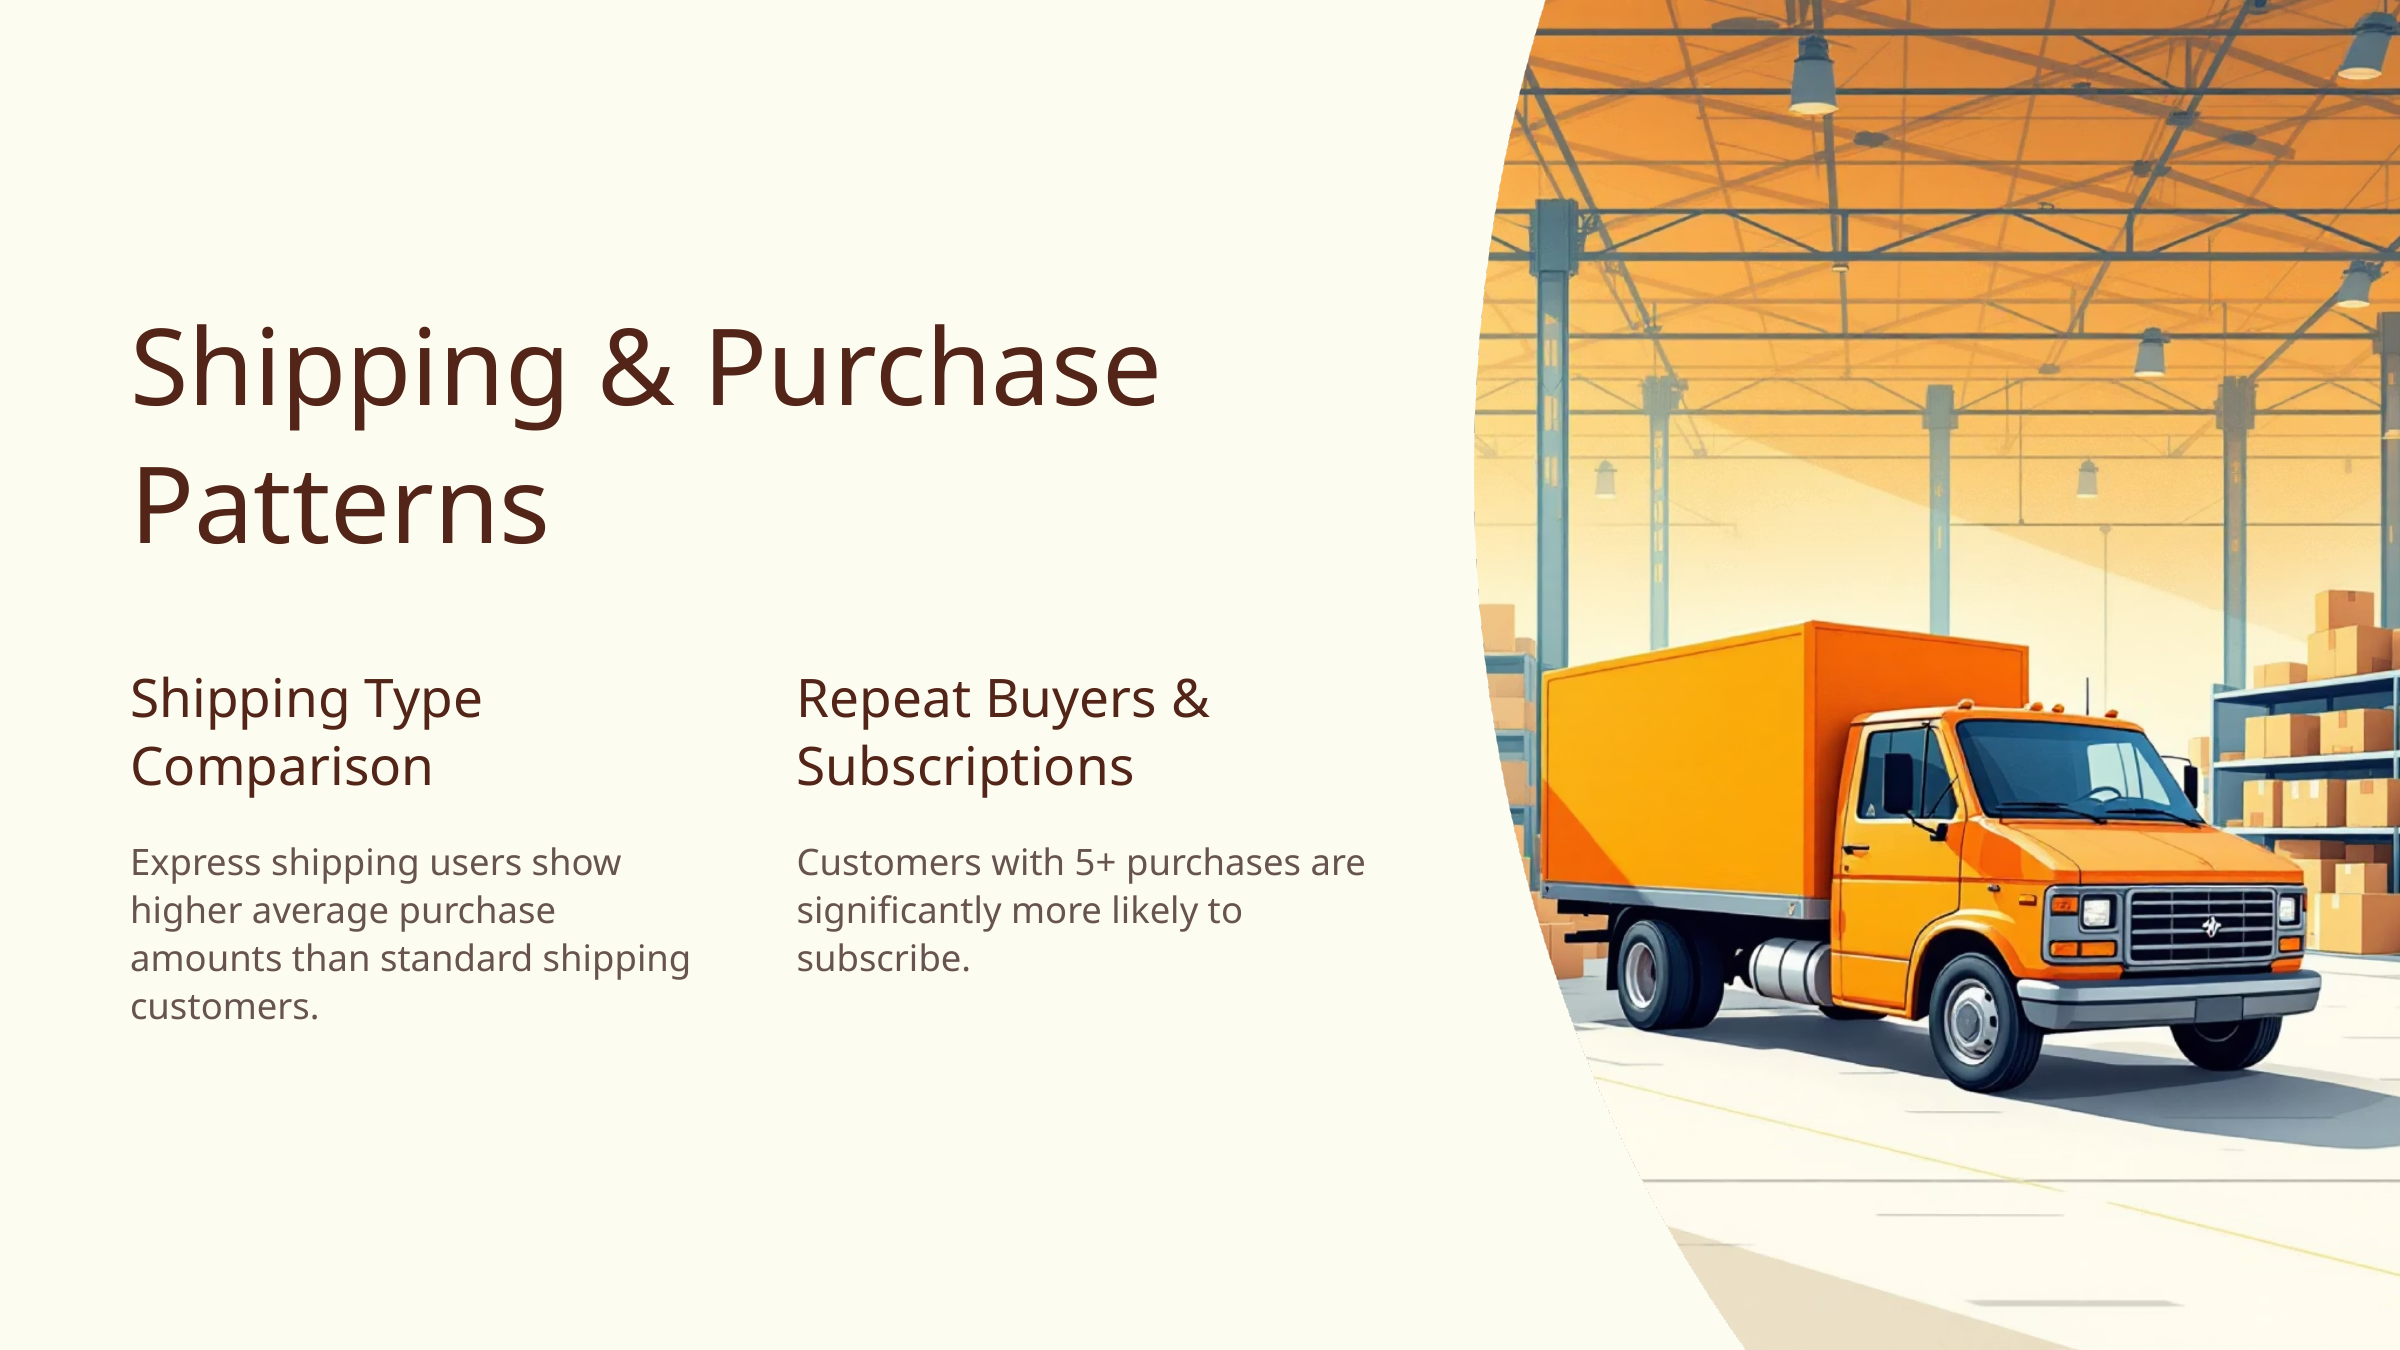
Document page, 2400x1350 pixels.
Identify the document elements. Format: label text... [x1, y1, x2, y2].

picture [1454, 0, 2400, 1350]
text_box Express shipping users show higher average purchase amounts than standard shipping customers. [130, 835, 705, 1029]
text_box Shipping Type Comparison [130, 658, 705, 798]
text_box Repeat Buyers & Subscriptions [796, 658, 1371, 798]
text_box Shipping & Purchase Patterns [130, 287, 1370, 566]
text_box Customers with 5+ purchases are significantly more likely to subscribe. [796, 835, 1371, 981]
